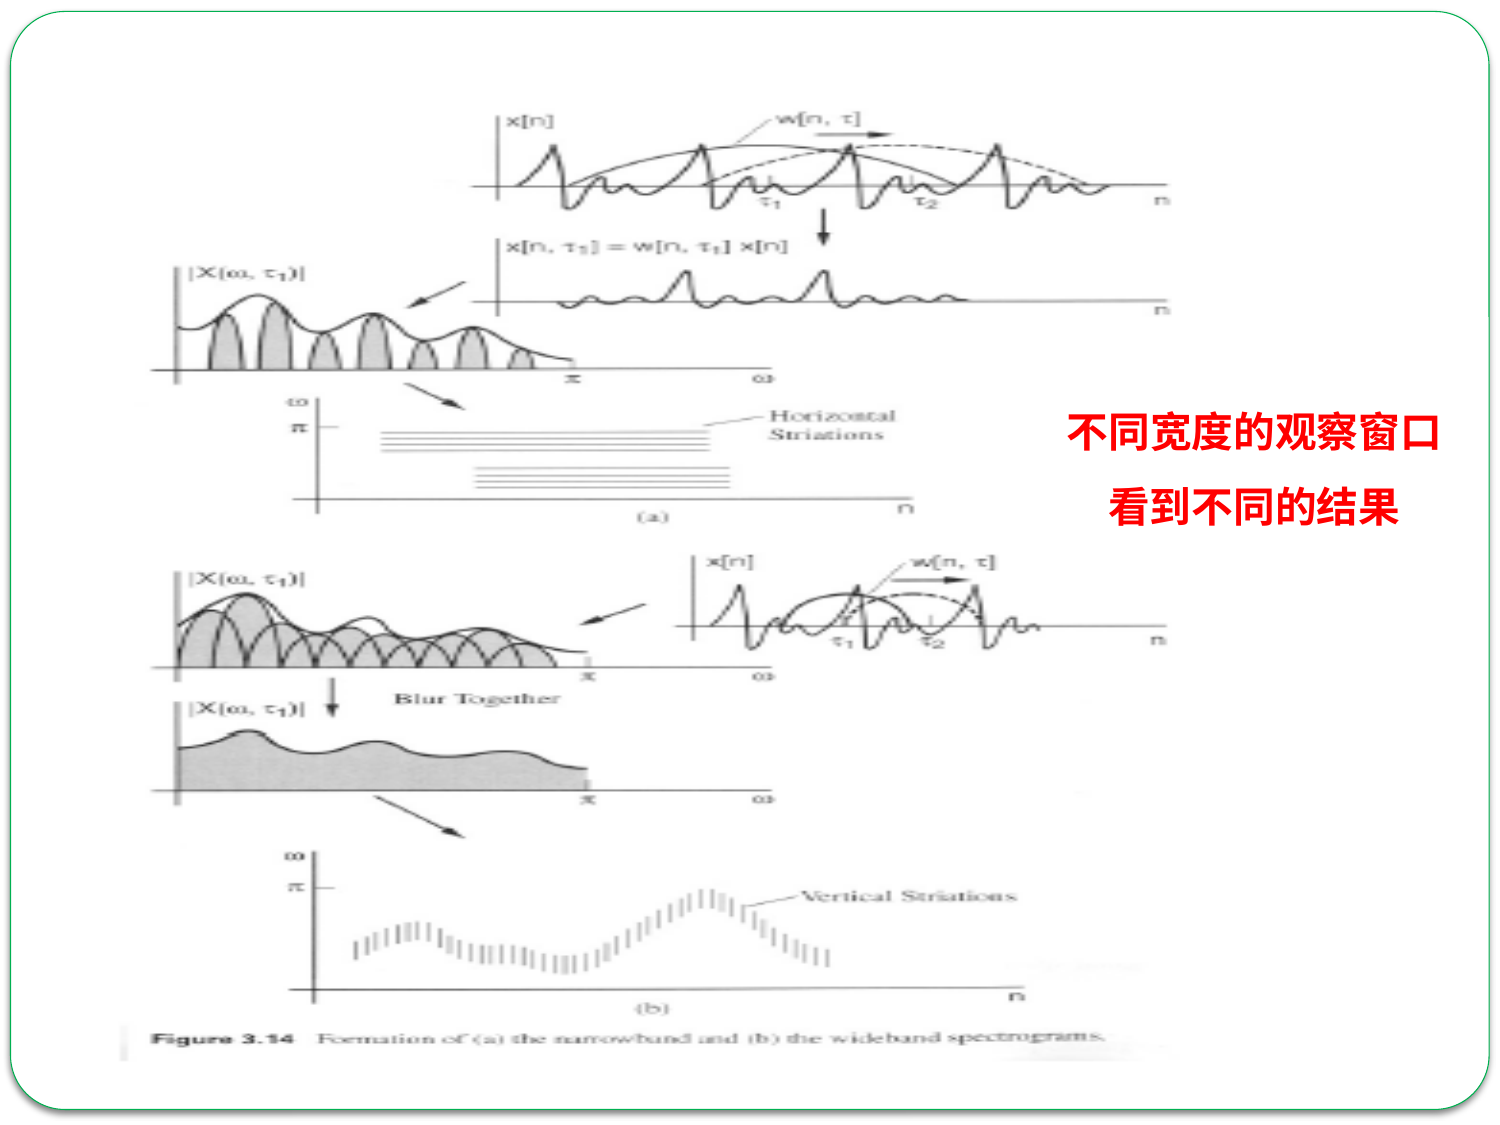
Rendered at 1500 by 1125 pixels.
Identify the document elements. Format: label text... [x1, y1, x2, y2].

picture [40, 61, 1306, 1083]
text_box 不同宽度的观察窗口 看到不同的结果 [1310, 373, 1457, 539]
